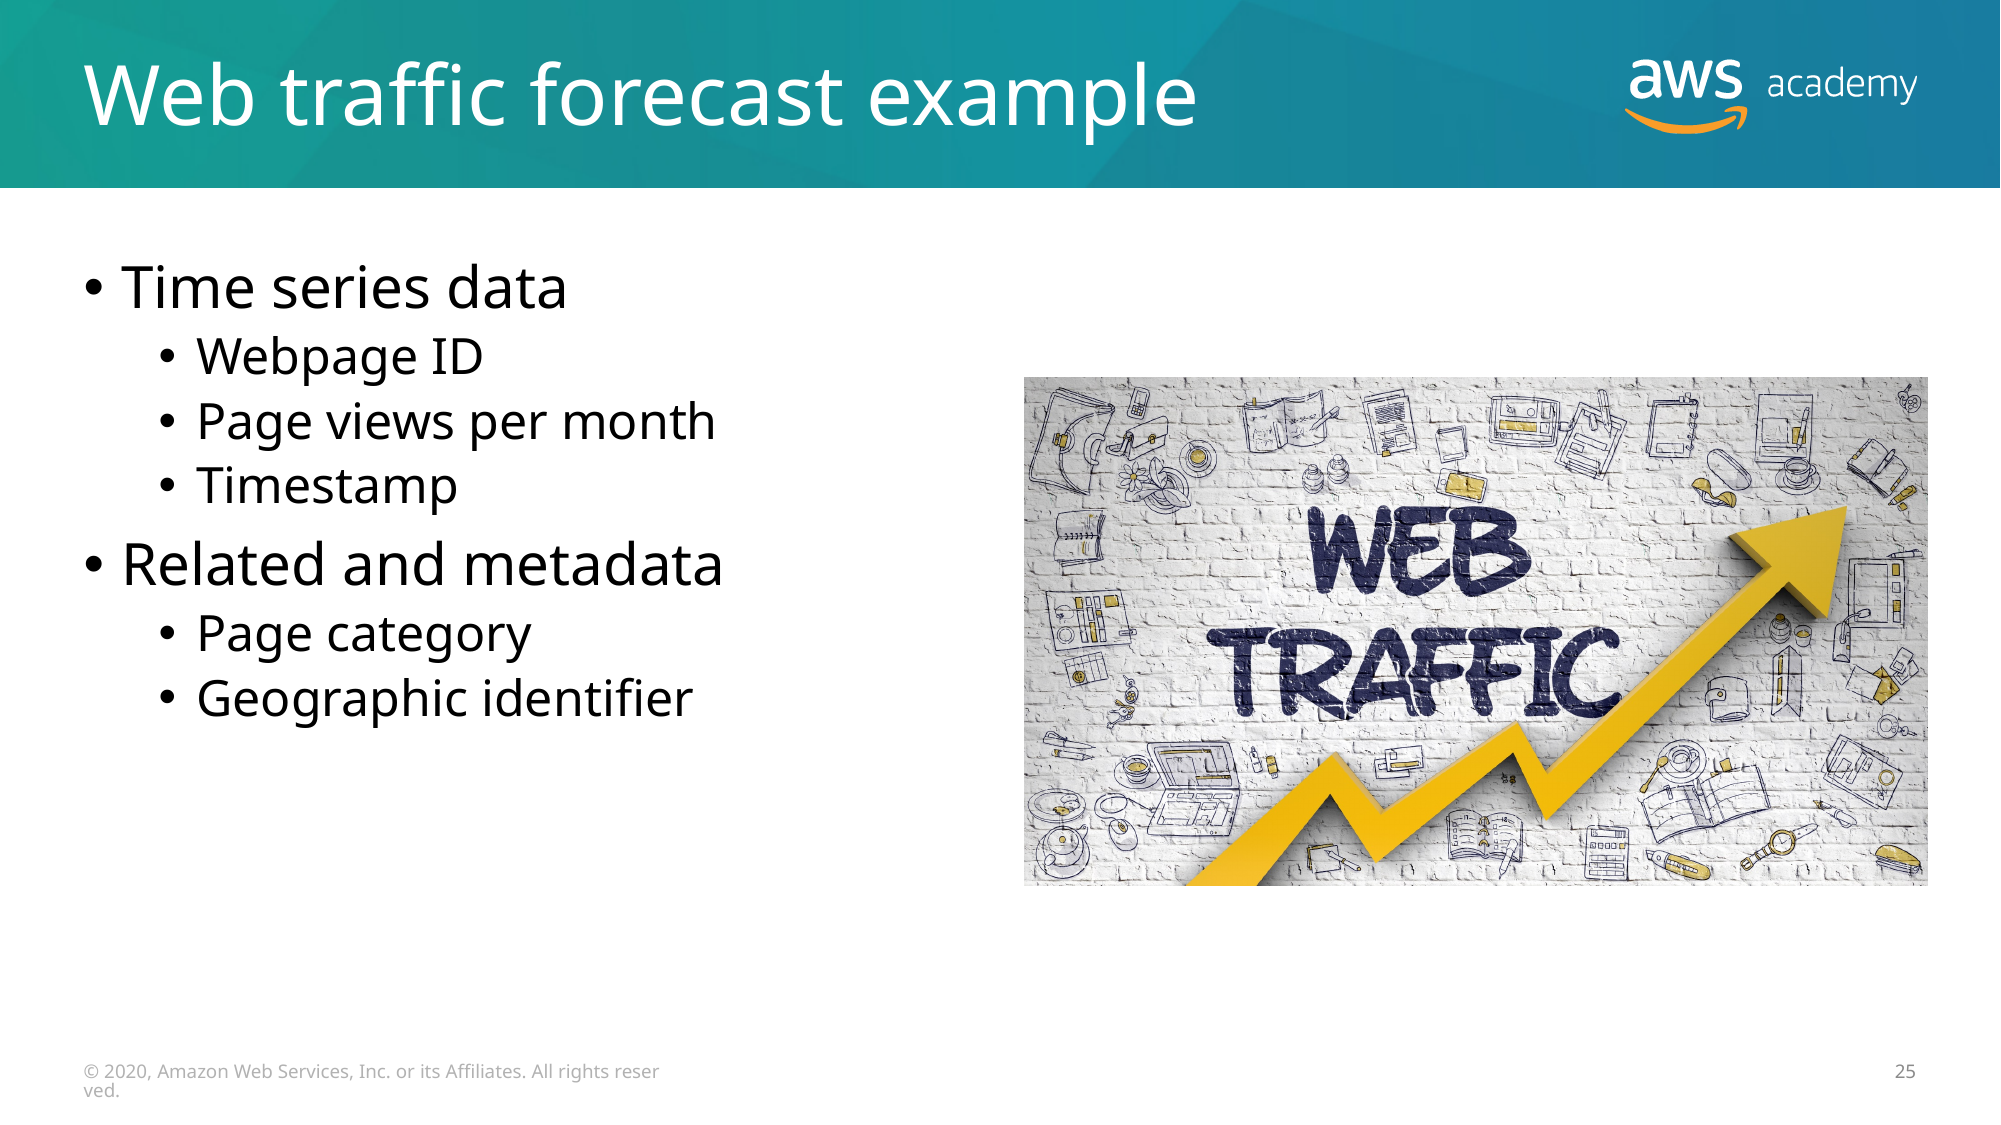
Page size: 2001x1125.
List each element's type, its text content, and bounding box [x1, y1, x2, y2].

list Time series data Webpage ID Page views per month Timestamp Related and metadata Page category Geographic identifier [68, 250, 972, 1014]
picture [0, 0, 2000, 188]
slide_number 25 [1481, 1042, 1932, 1103]
title Web traffic forecast example [68, 59, 1551, 138]
footer © 2020, Amazon Web Services, Inc. or its Affiliates. All rights reserved. [68, 1042, 682, 1103]
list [1024, 377, 1928, 886]
